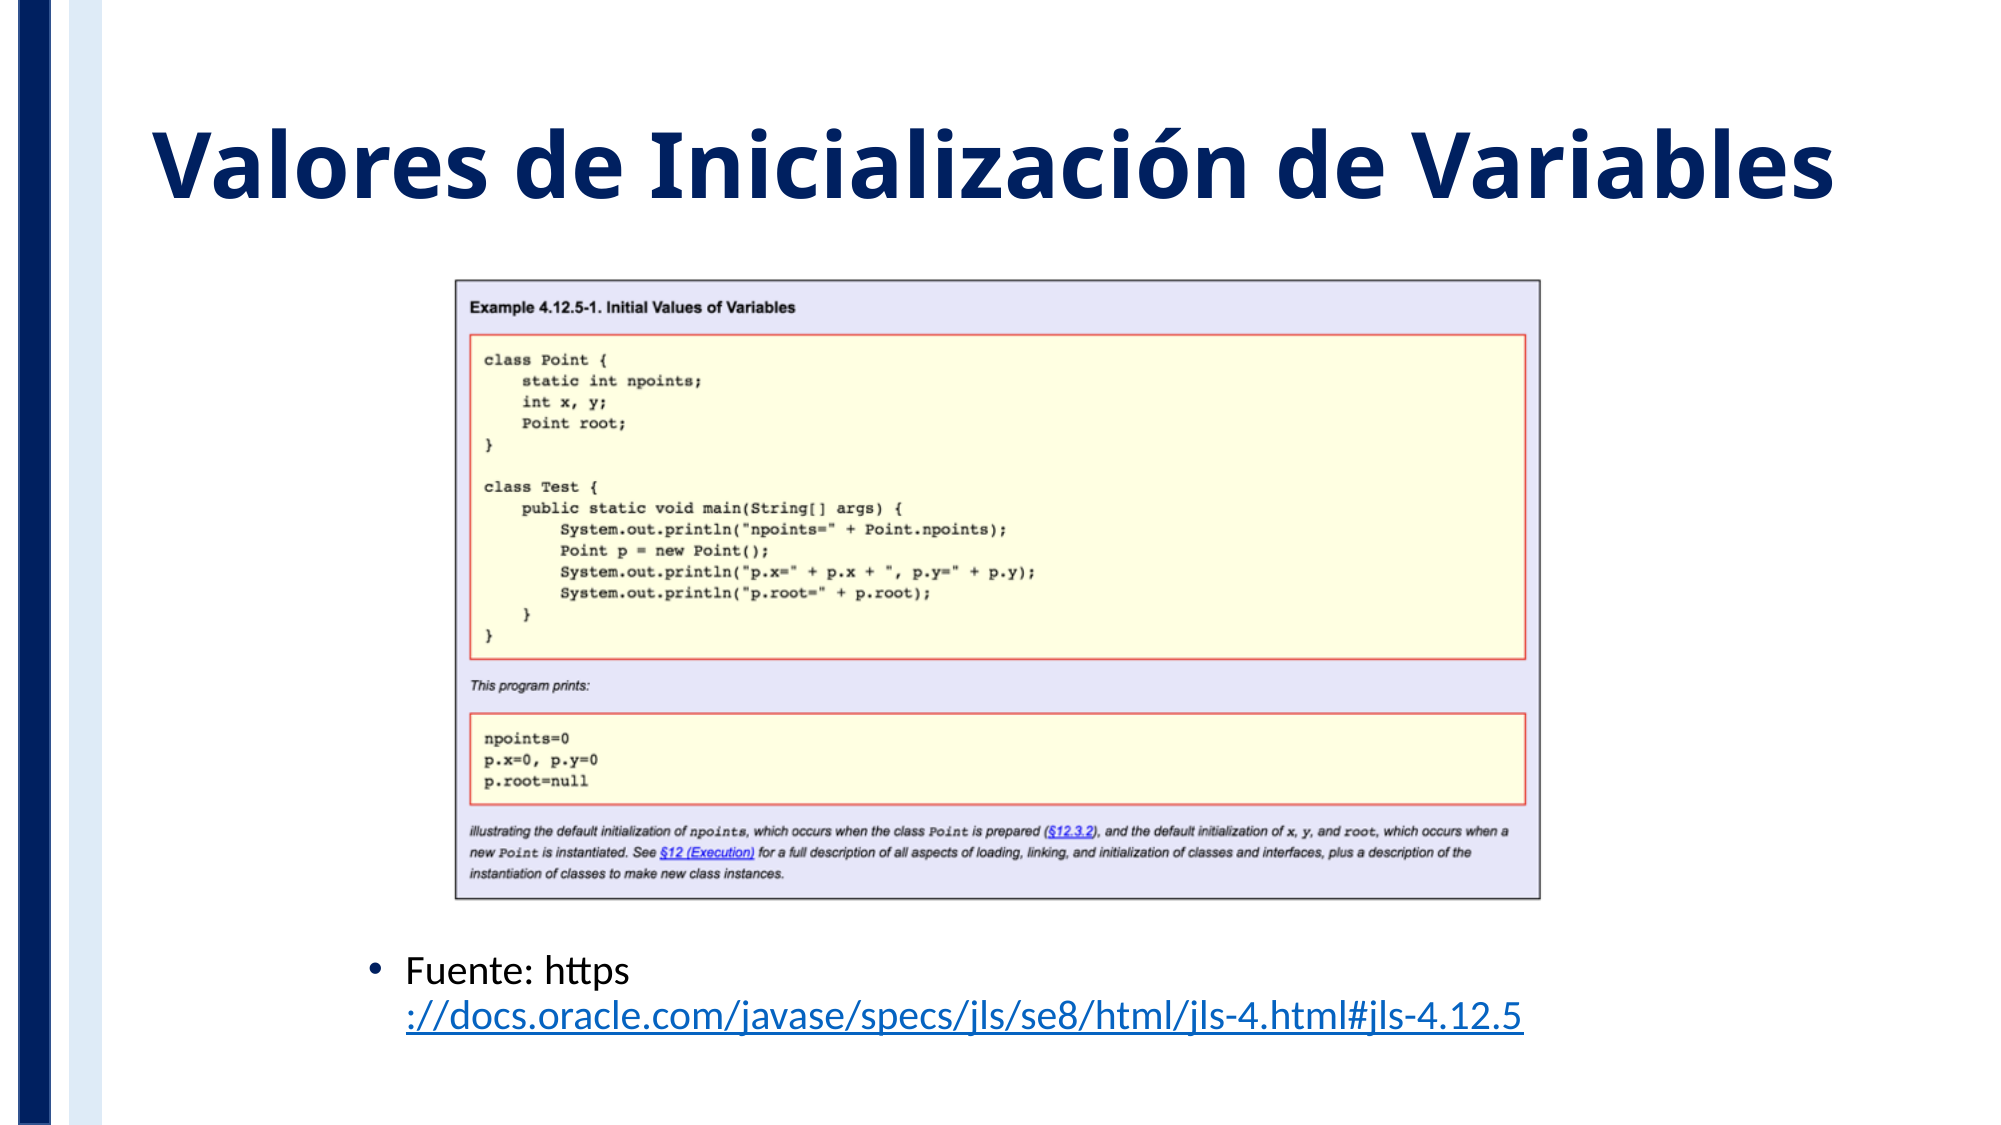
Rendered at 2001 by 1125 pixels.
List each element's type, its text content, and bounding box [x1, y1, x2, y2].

title Valores de Inicialización de Variables [137, 59, 1863, 278]
picture [447, 277, 1553, 906]
list Fuente: https://docs.oracle.com/javase/specs/jls/se8/html/jls-4.html#jls-4.12.5 [353, 299, 1647, 1048]
